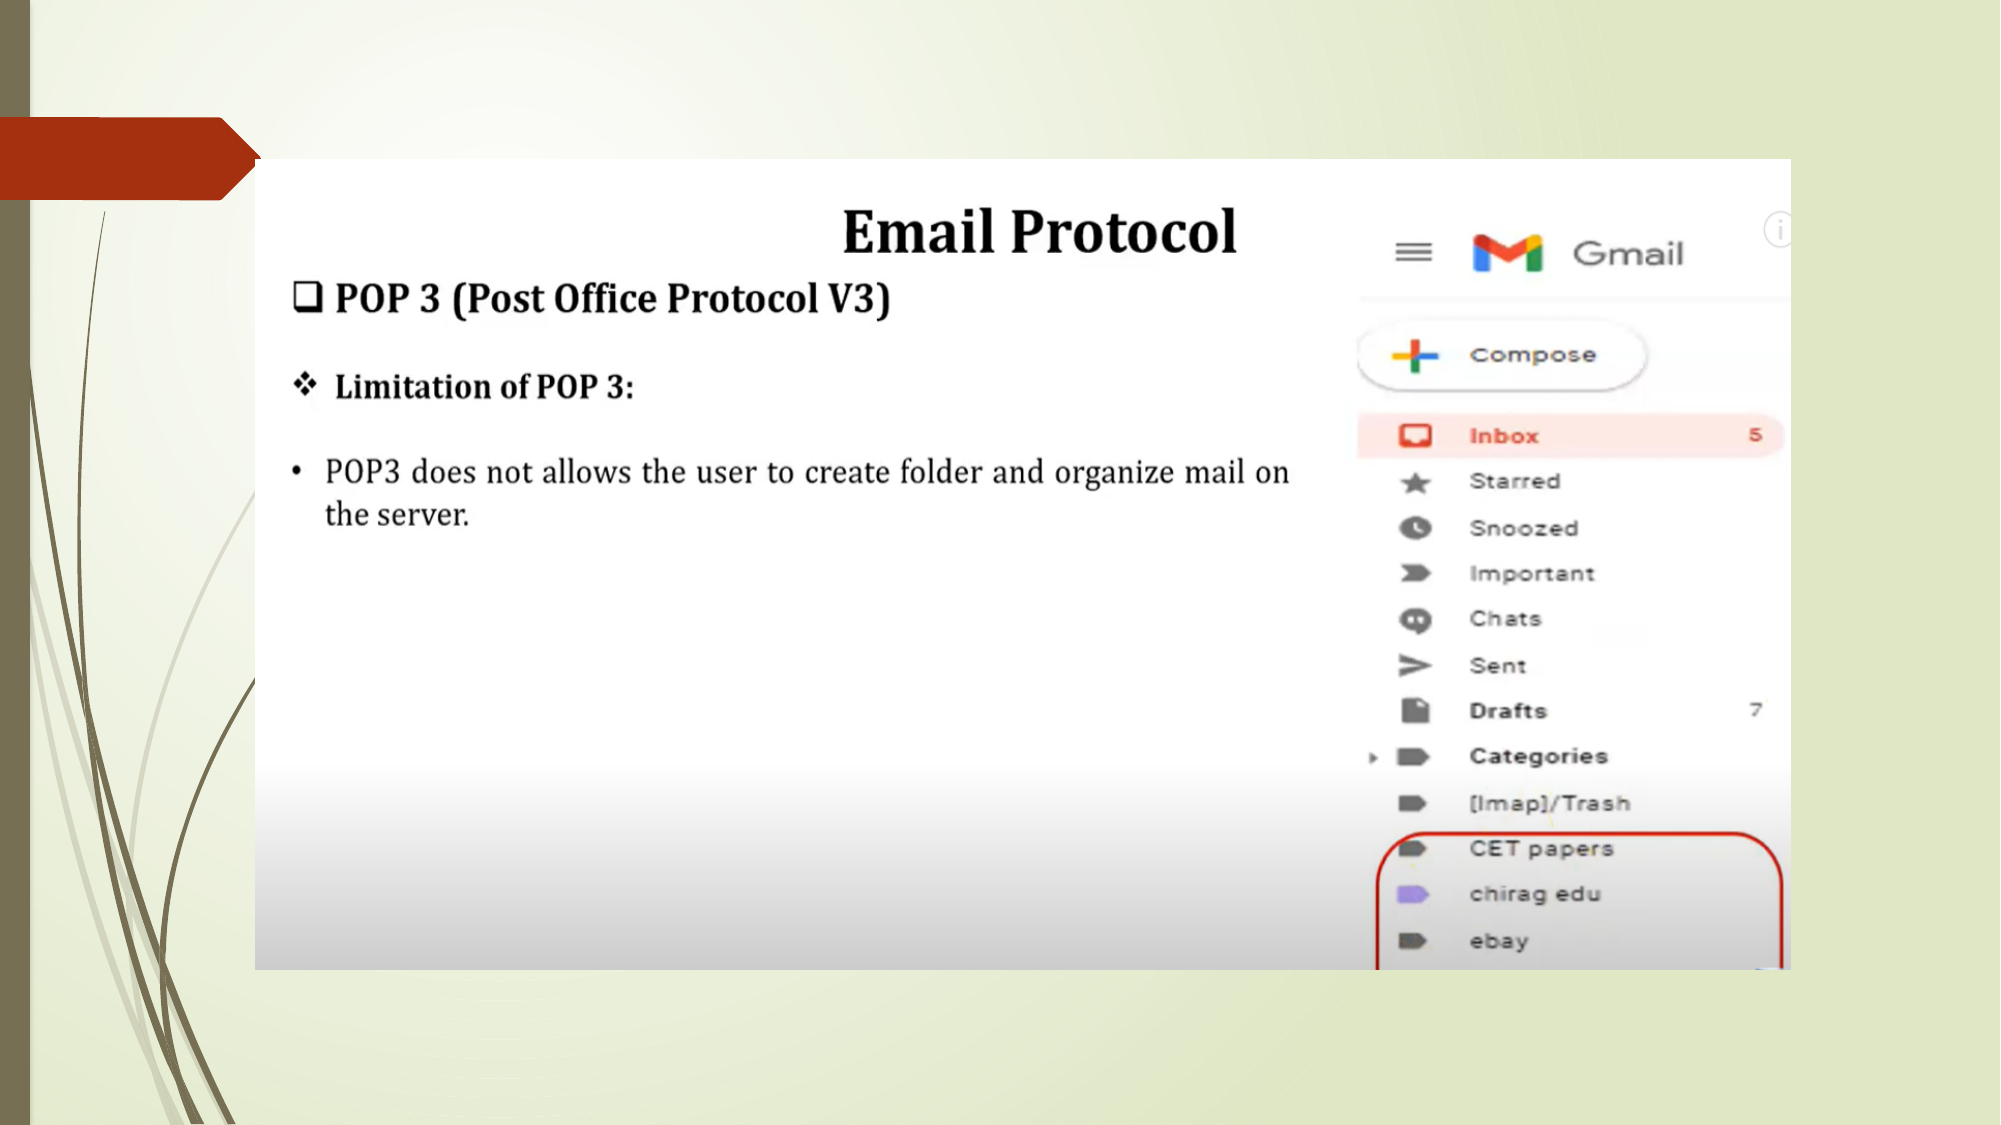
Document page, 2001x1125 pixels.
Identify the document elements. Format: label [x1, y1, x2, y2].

list [255, 158, 1791, 971]
